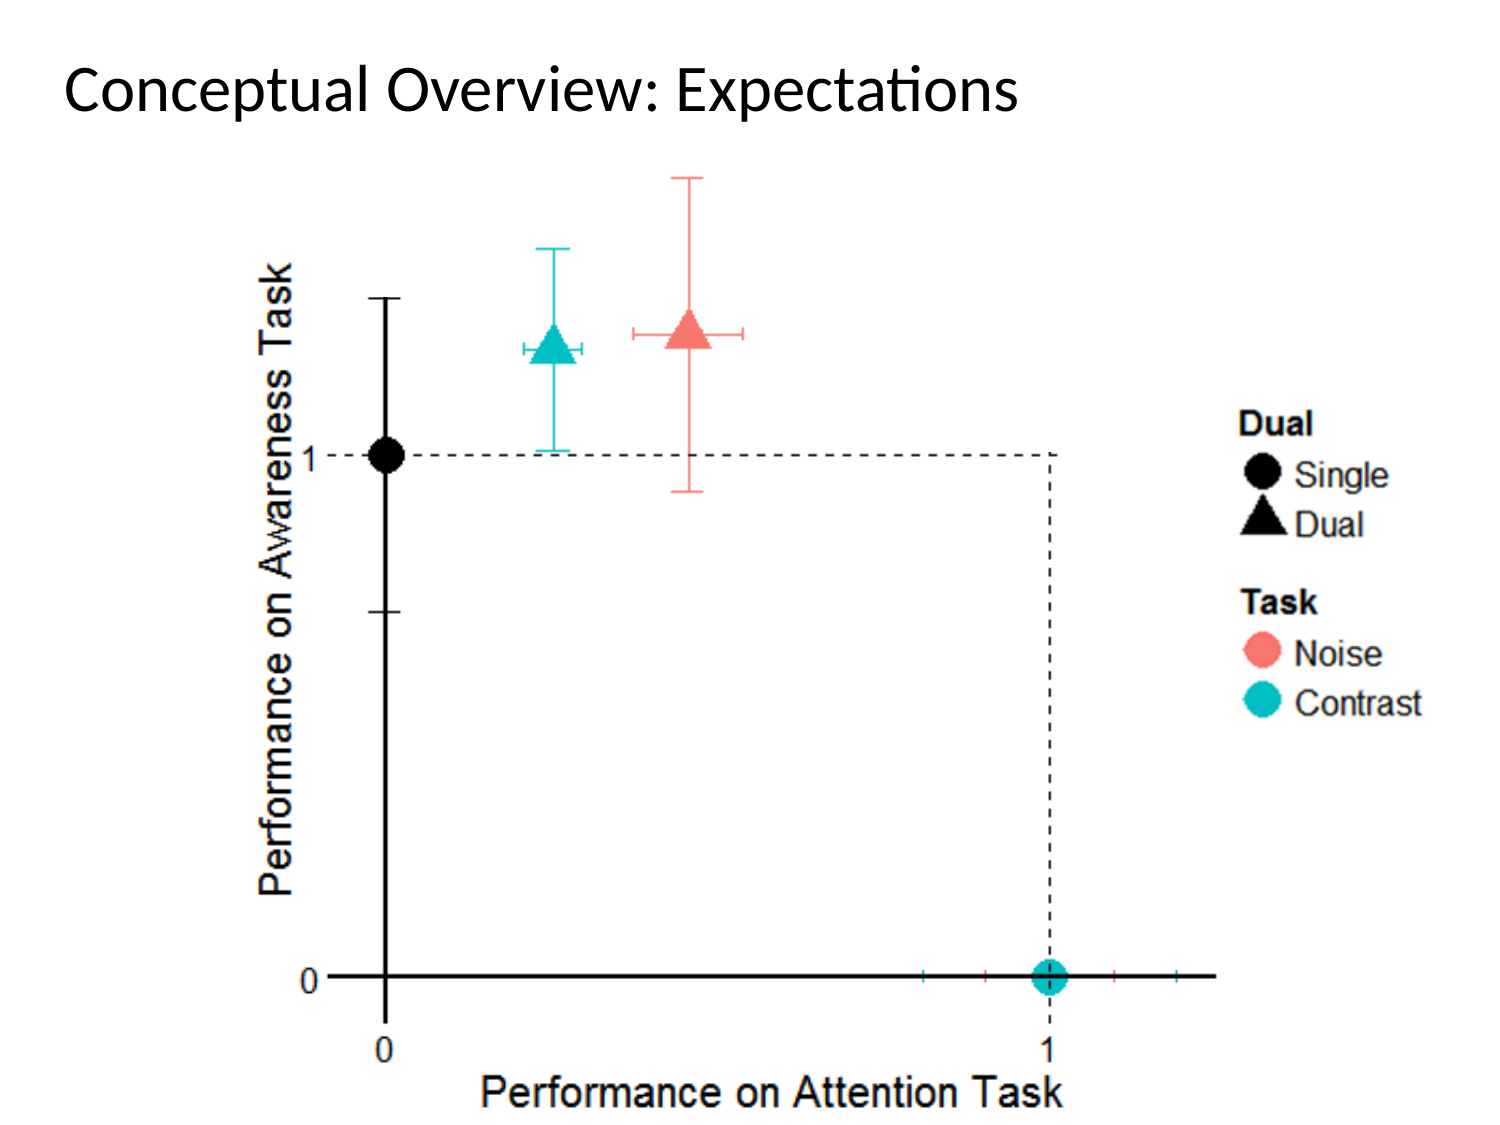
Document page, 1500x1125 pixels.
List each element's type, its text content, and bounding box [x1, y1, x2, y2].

picture [224, 98, 1500, 1125]
text_box Conceptual Overview: Expectations [49, 37, 1036, 133]
